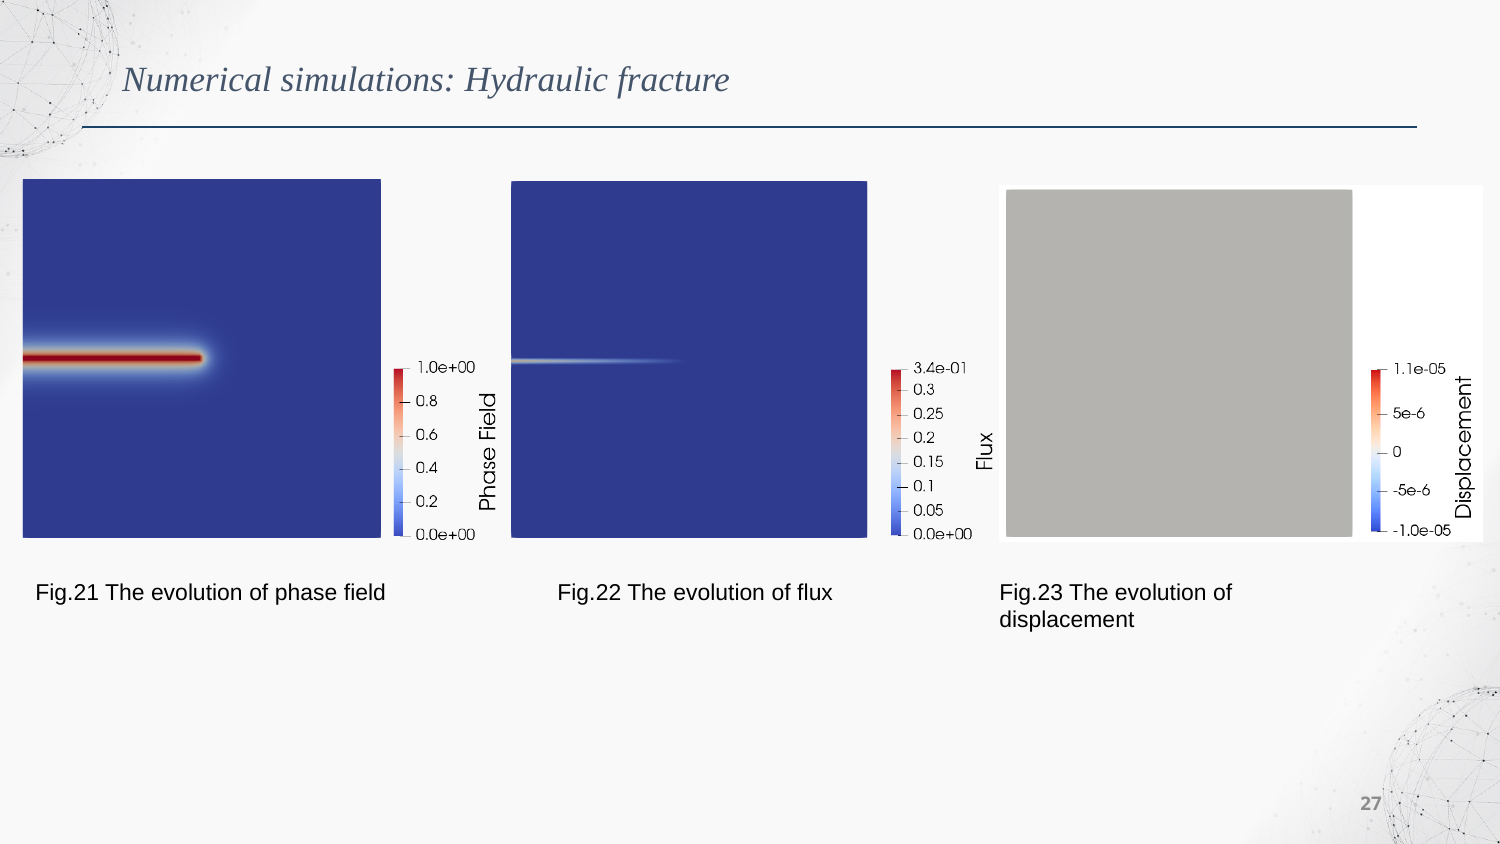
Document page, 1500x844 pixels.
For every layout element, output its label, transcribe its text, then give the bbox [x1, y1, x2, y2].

picture [0, 0, 1500, 844]
text_box Numerical simulations: Hydraulic fracture [110, 50, 372, 105]
text_box Fig.23 The evolution of displacement [984, 569, 1378, 640]
text_box Fig.21 The evolution of phase field [20, 570, 414, 613]
text_box Fig.22 The evolution of flux [542, 570, 856, 613]
text_box [372, 50, 1030, 124]
slide_number 27 [1059, 782, 1397, 827]
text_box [998, 185, 1484, 543]
